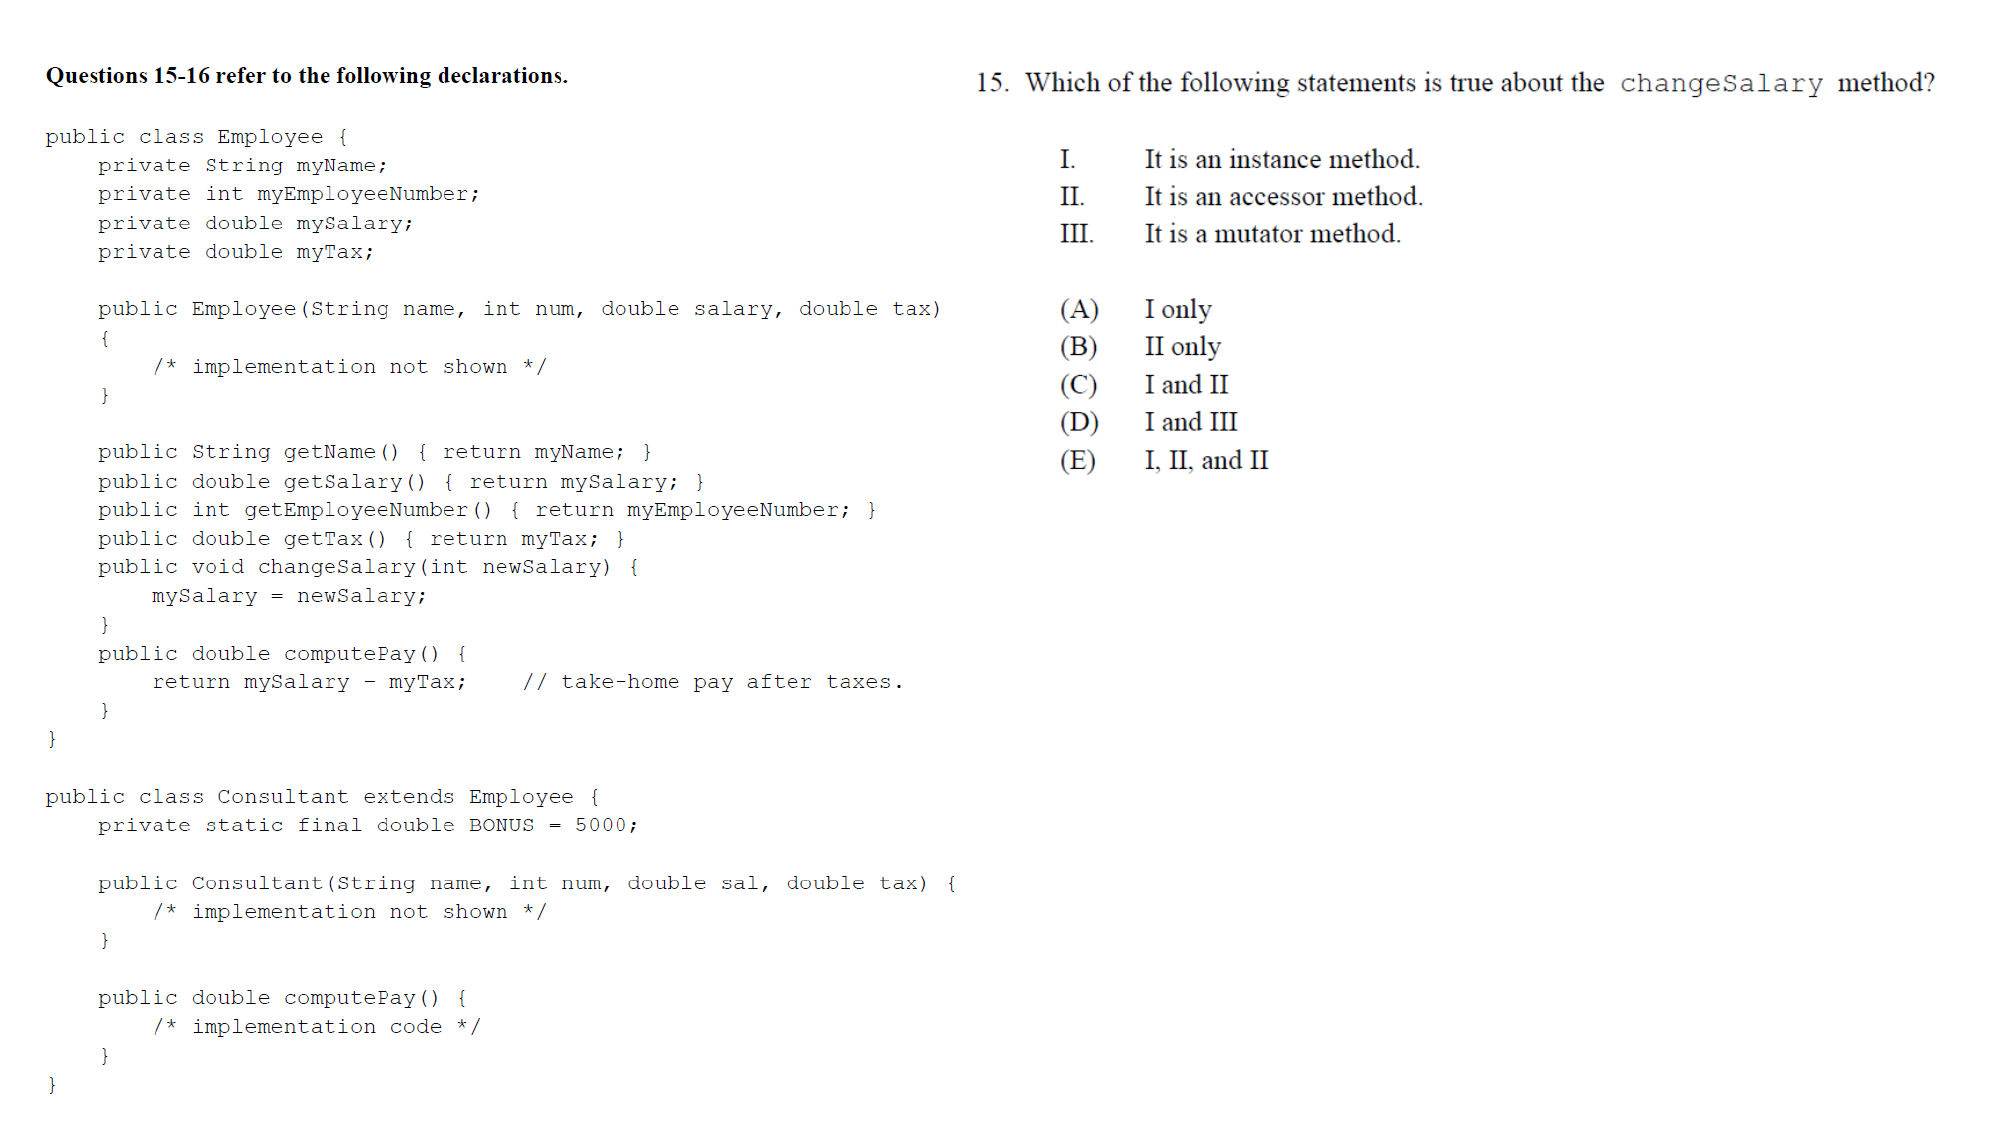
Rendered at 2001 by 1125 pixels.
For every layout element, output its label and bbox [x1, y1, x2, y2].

picture [40, 60, 1961, 1100]
